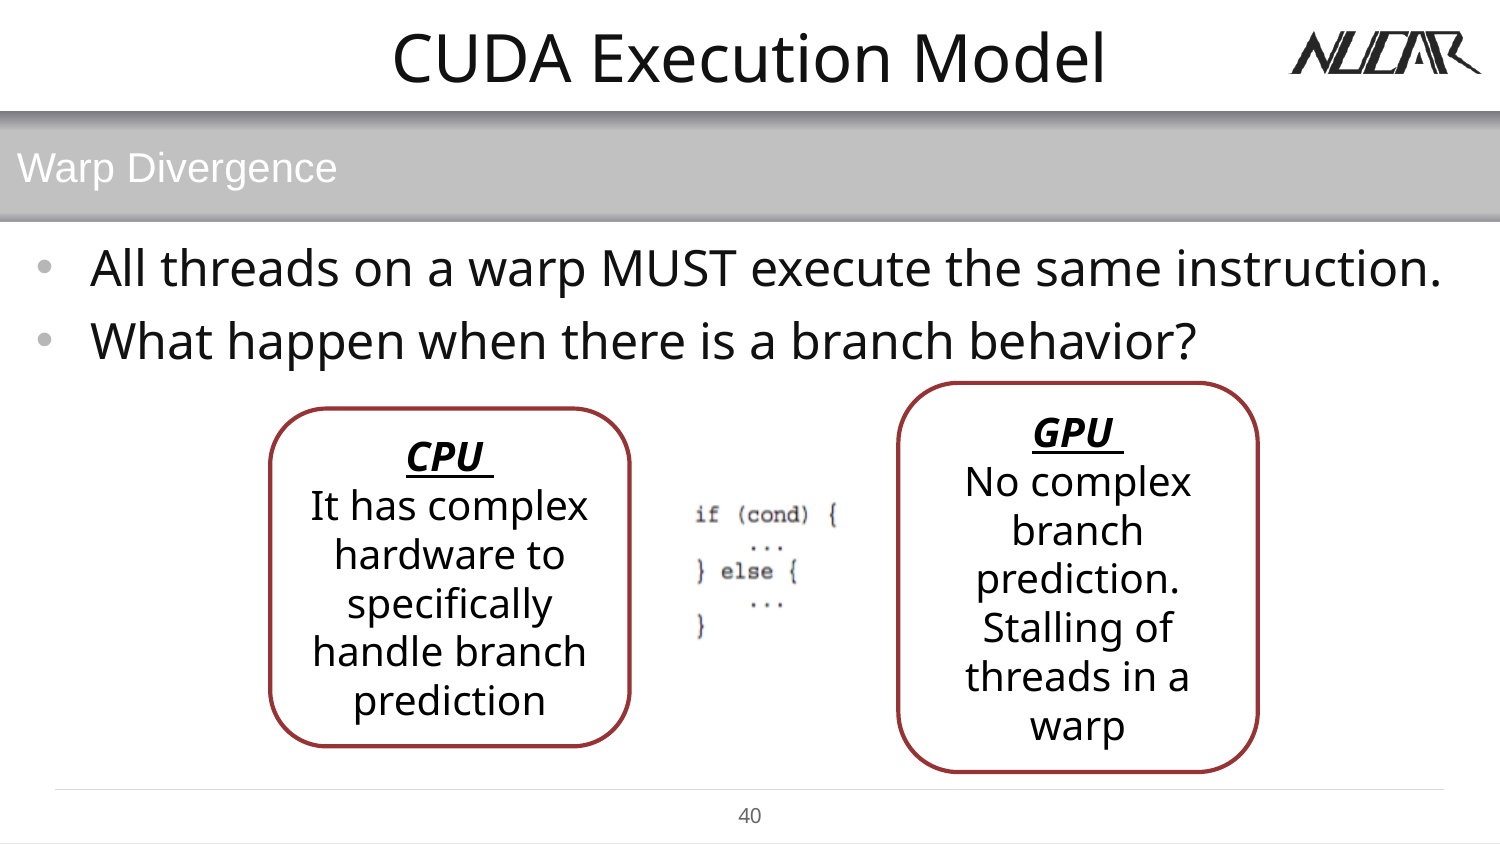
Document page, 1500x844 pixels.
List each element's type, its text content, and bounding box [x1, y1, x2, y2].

text_box GPU No complex branch prediction. Stalling of threads in a warp [896, 380, 1260, 775]
text_box Warp Divergence [2, 133, 365, 199]
list All threads on a warp MUST execute the same instruction. What happen when there is a branch behavior? [0, 221, 1500, 735]
title CUDA Execution Model [97, 0, 1403, 111]
picture [651, 493, 876, 662]
text_box CPU It has complex hardware to specifically handle branch prediction [268, 406, 632, 749]
slide_number 40 [97, 789, 1403, 844]
